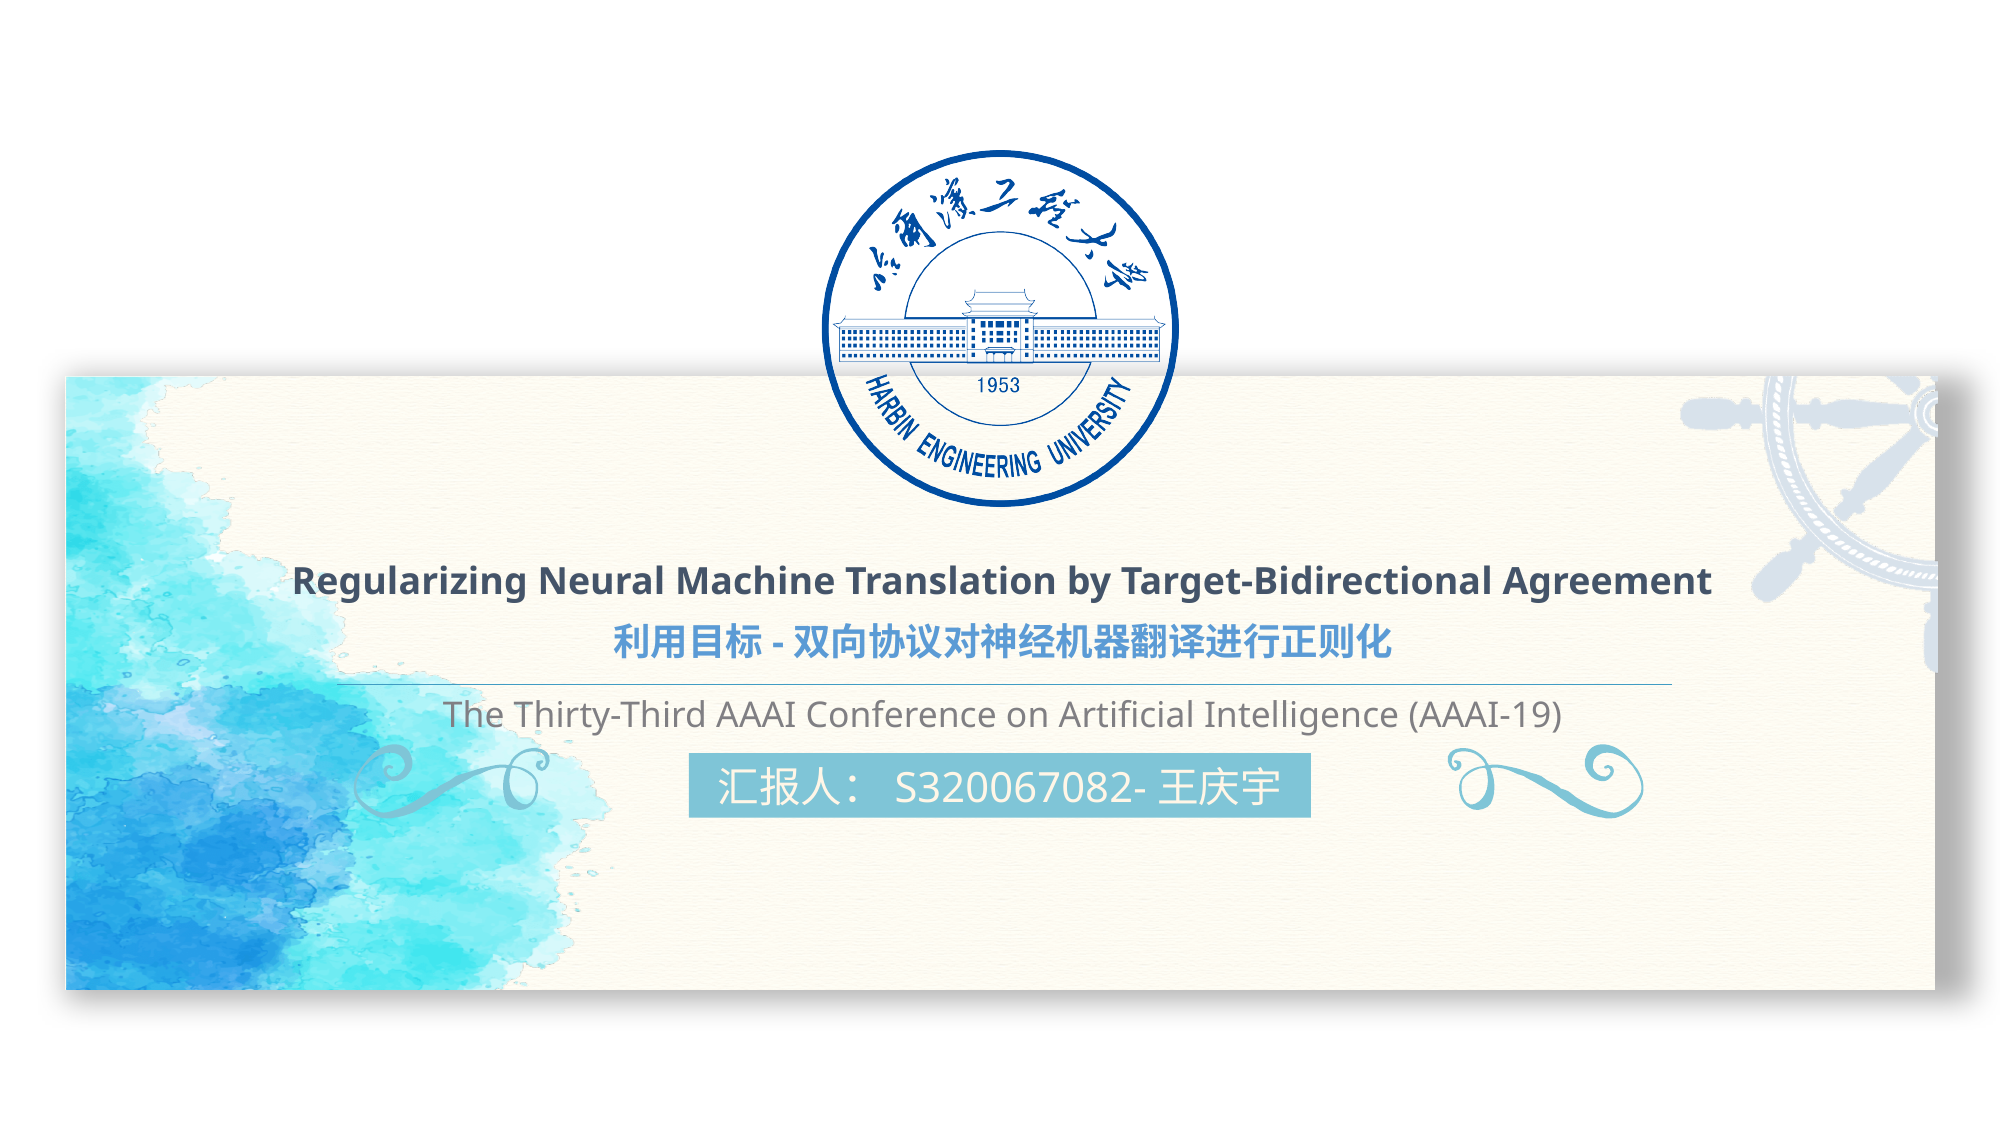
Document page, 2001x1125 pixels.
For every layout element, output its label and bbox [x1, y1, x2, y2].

text_box [353, 742, 1645, 819]
picture [47, 150, 1938, 990]
